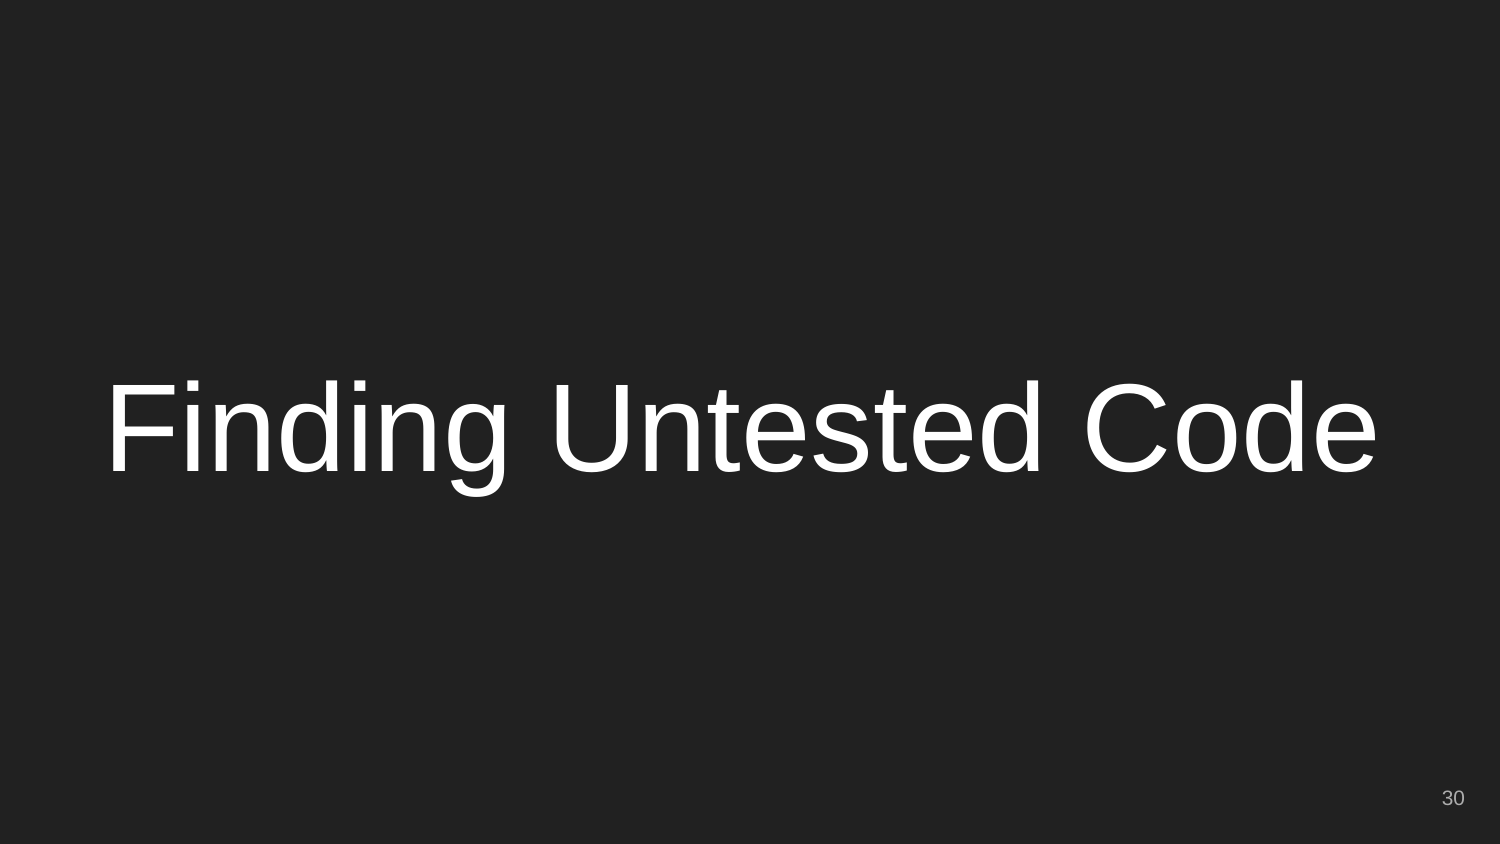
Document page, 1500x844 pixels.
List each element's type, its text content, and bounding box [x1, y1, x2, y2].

title Finding Untested Code [0, 352, 1485, 491]
slide_number ‹#› [1389, 764, 1480, 830]
